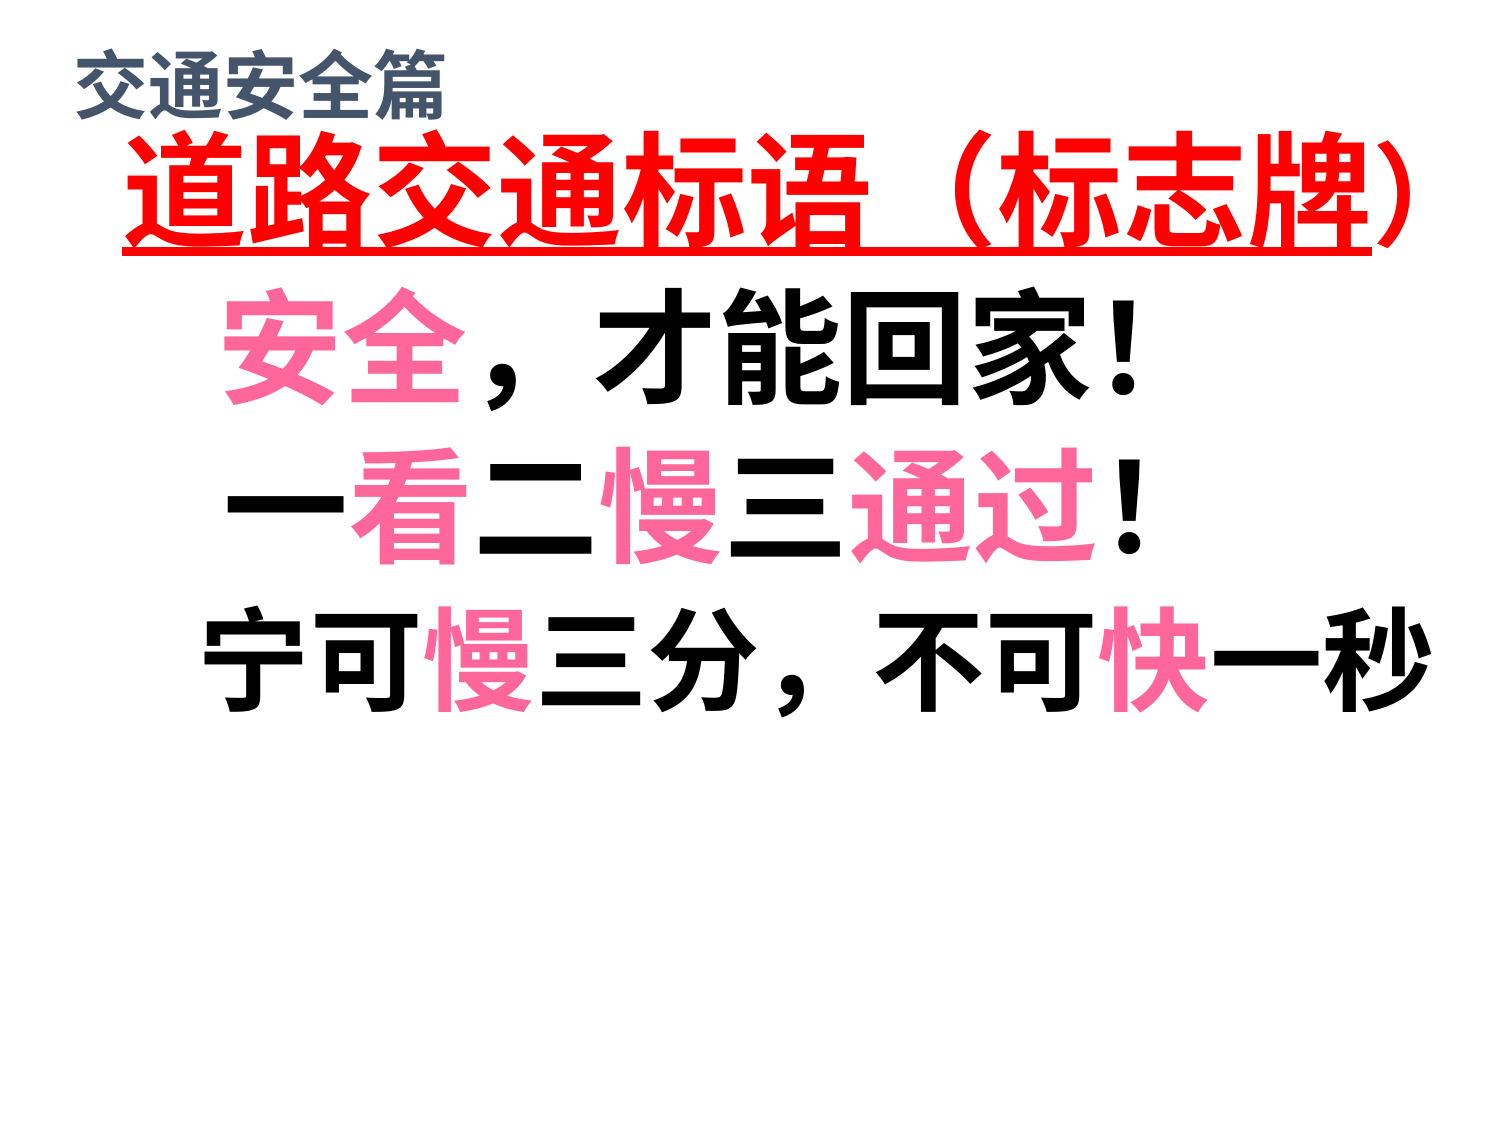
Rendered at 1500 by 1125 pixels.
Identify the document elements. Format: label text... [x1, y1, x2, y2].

text_box 宁可慢三分，不可快一秒 [183, 597, 1471, 735]
text_box 安全，才能回家！ [202, 262, 1233, 428]
text_box 交通安全篇 [58, 18, 1102, 136]
text_box 一看二慢三通过！ [208, 420, 1239, 586]
text_box 道路交通标语（标志牌） [107, 105, 1500, 271]
